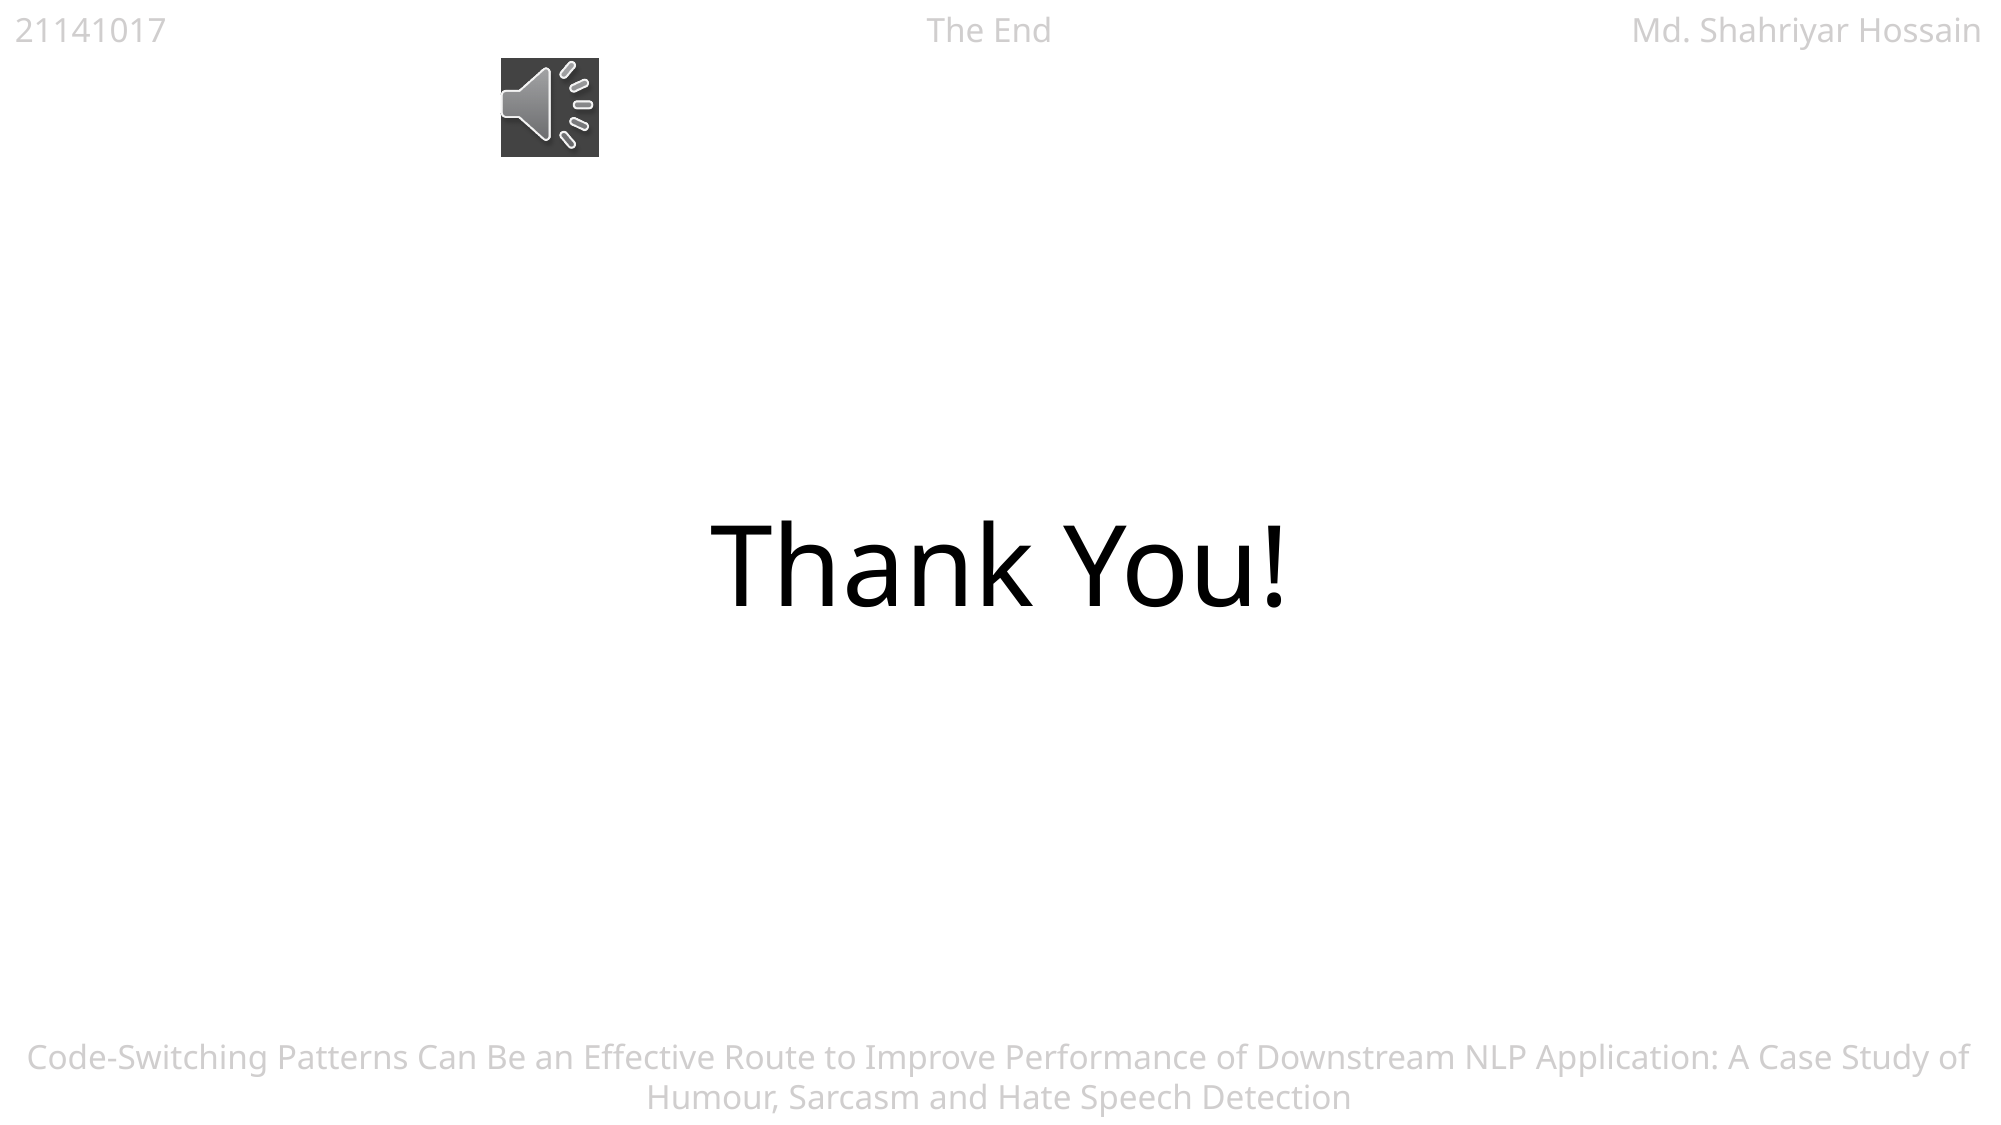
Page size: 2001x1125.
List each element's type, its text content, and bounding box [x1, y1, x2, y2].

text_box Thank You! [310, 486, 1690, 637]
text_box 21141017 The End Md. Shahriyar Hossain [0, 1, 2000, 56]
text_box Code-Switching Patterns Can Be an Effective Route to Improve Performance of Downstream NLP Application: A Case Study of Humour, Sarcasm and Hate Speech Detection [0, 1029, 2000, 1124]
picture [499, 57, 600, 158]
